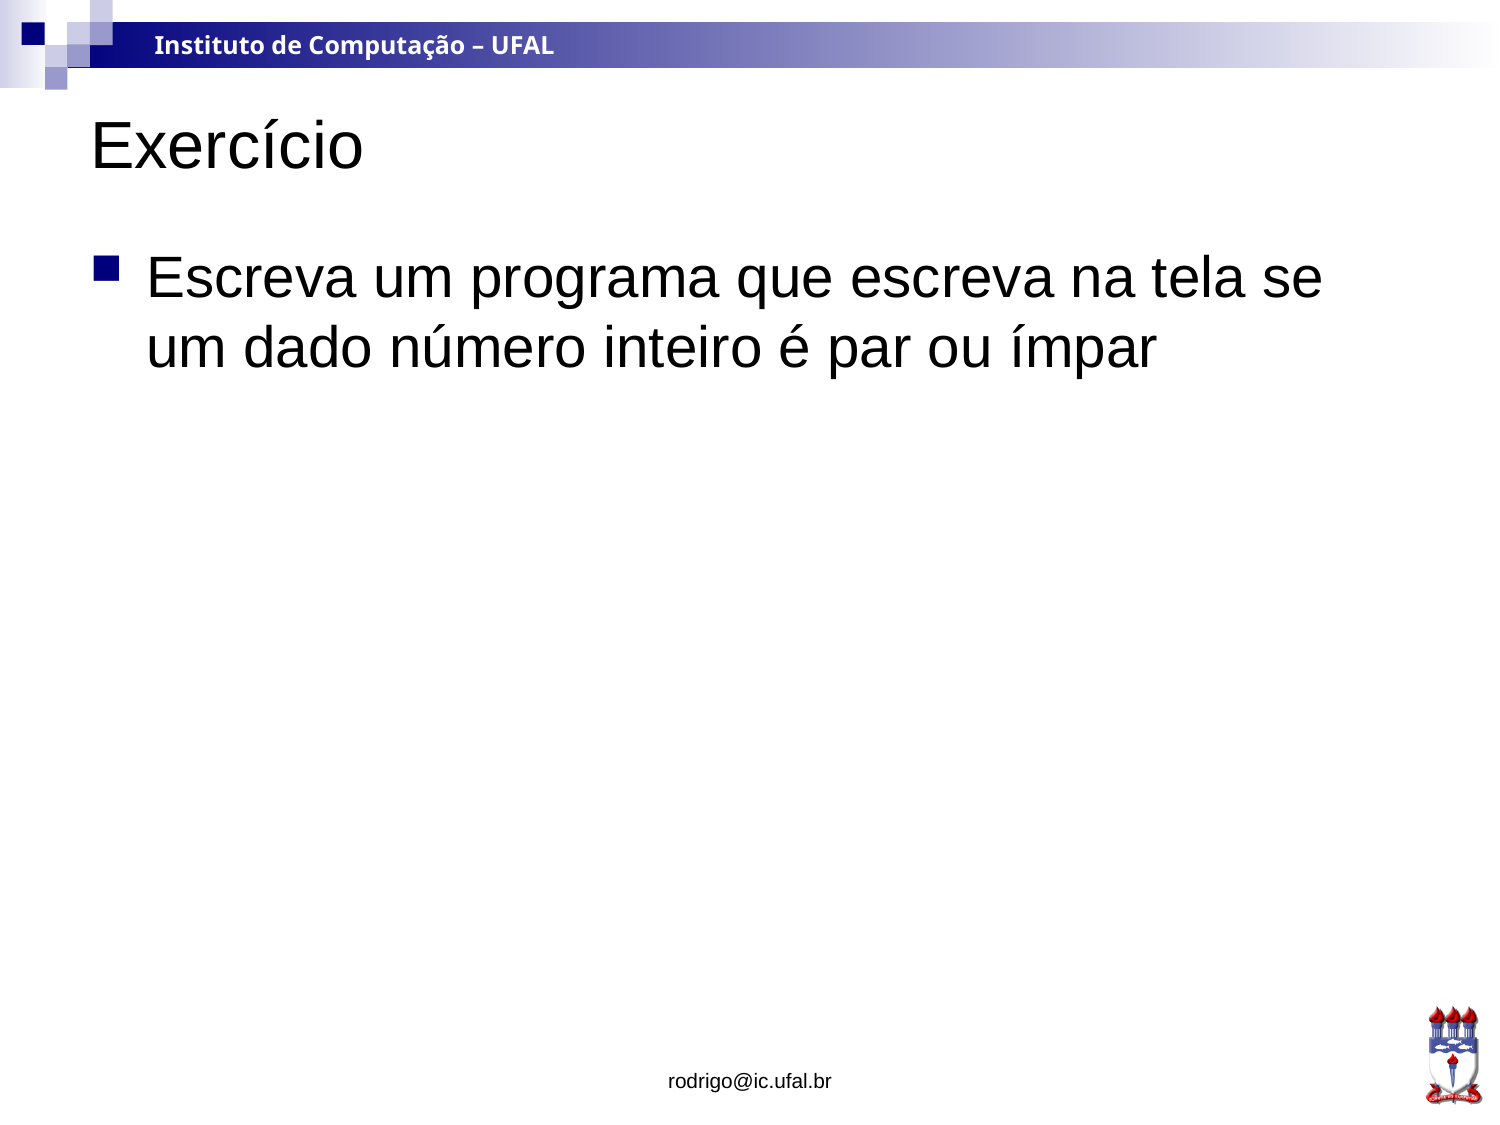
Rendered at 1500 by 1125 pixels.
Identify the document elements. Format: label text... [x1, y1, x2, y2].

picture [1423, 1004, 1483, 1106]
title Exercício [74, 74, 1426, 209]
list Escreva um programa que escreva na tela se um dado número inteiro é par ou ímpar [74, 231, 1426, 1012]
footer rodrigo@ic.ufal.br [512, 1024, 988, 1101]
